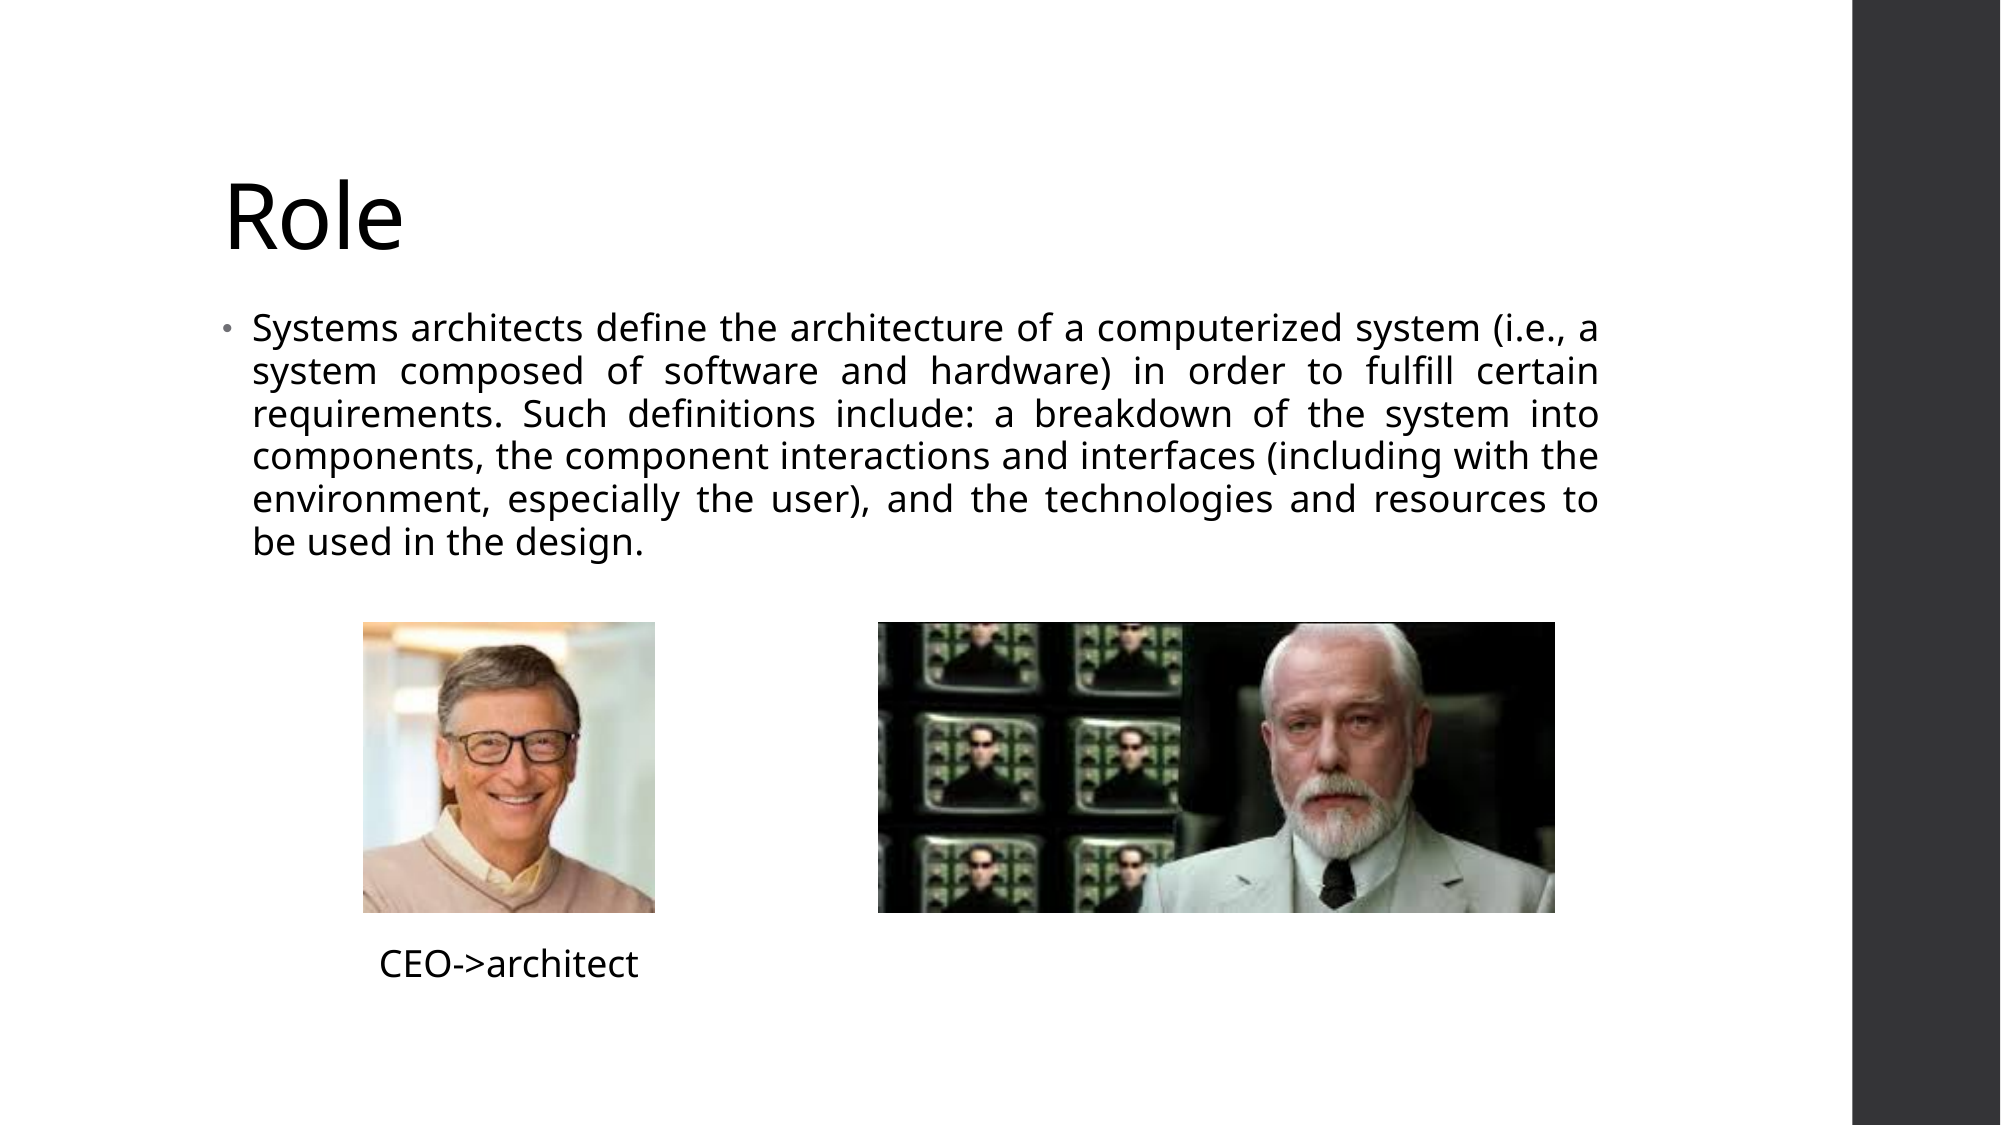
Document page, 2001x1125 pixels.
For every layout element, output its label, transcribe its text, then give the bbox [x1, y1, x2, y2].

text_box CEO->architect [364, 933, 655, 993]
title Role [206, 60, 1797, 278]
list Systems architects define the architecture of a computerized system (i.e., a system composed of software and hardware) in order to fulfill certain requirements. Such definitions include: a breakdown of the system into components, the component interactions and interfaces (including with the environment, especially the user), and the technologies and resources to be used in the design. [206, 299, 1617, 1014]
picture [878, 622, 1555, 914]
picture [363, 622, 655, 914]
